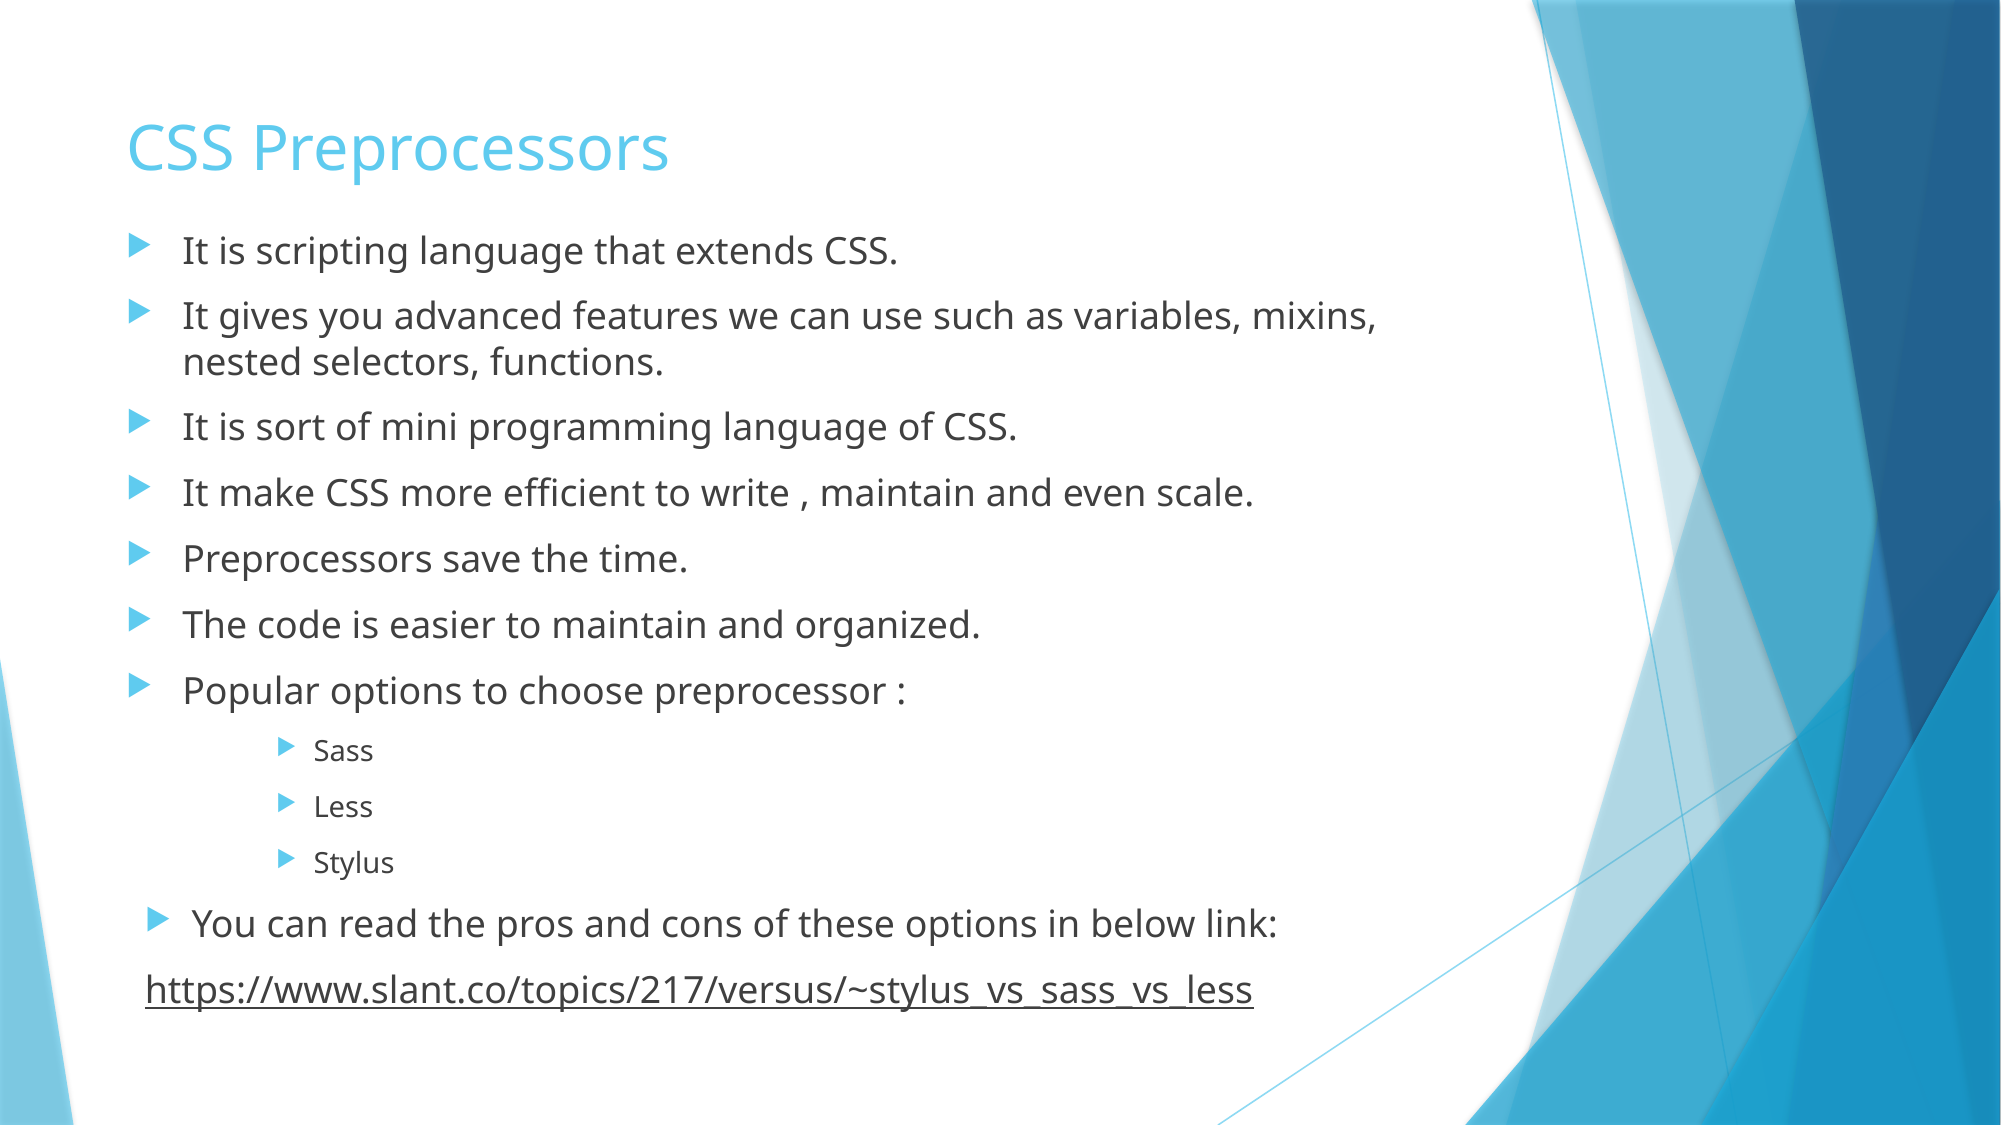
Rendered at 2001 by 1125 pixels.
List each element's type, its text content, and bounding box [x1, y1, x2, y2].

title CSS Preprocessors [111, 99, 1522, 192]
list It is scripting language that extends CSS. It gives you advanced features we can use such as variables, mixins, nested selectors, functions. It is sort of mini programming language of CSS. It make CSS more efficient to write , maintain and even scale. Preprocessors save the time. The code is easier to maintain and organized. Popular options to choose preprocessor : Sass Less Stylus You can read the pros and cons of these options in below link: https://www.slant.co/topics/217/versus/~stylus_vs_sass_vs_less [111, 219, 1522, 1025]
